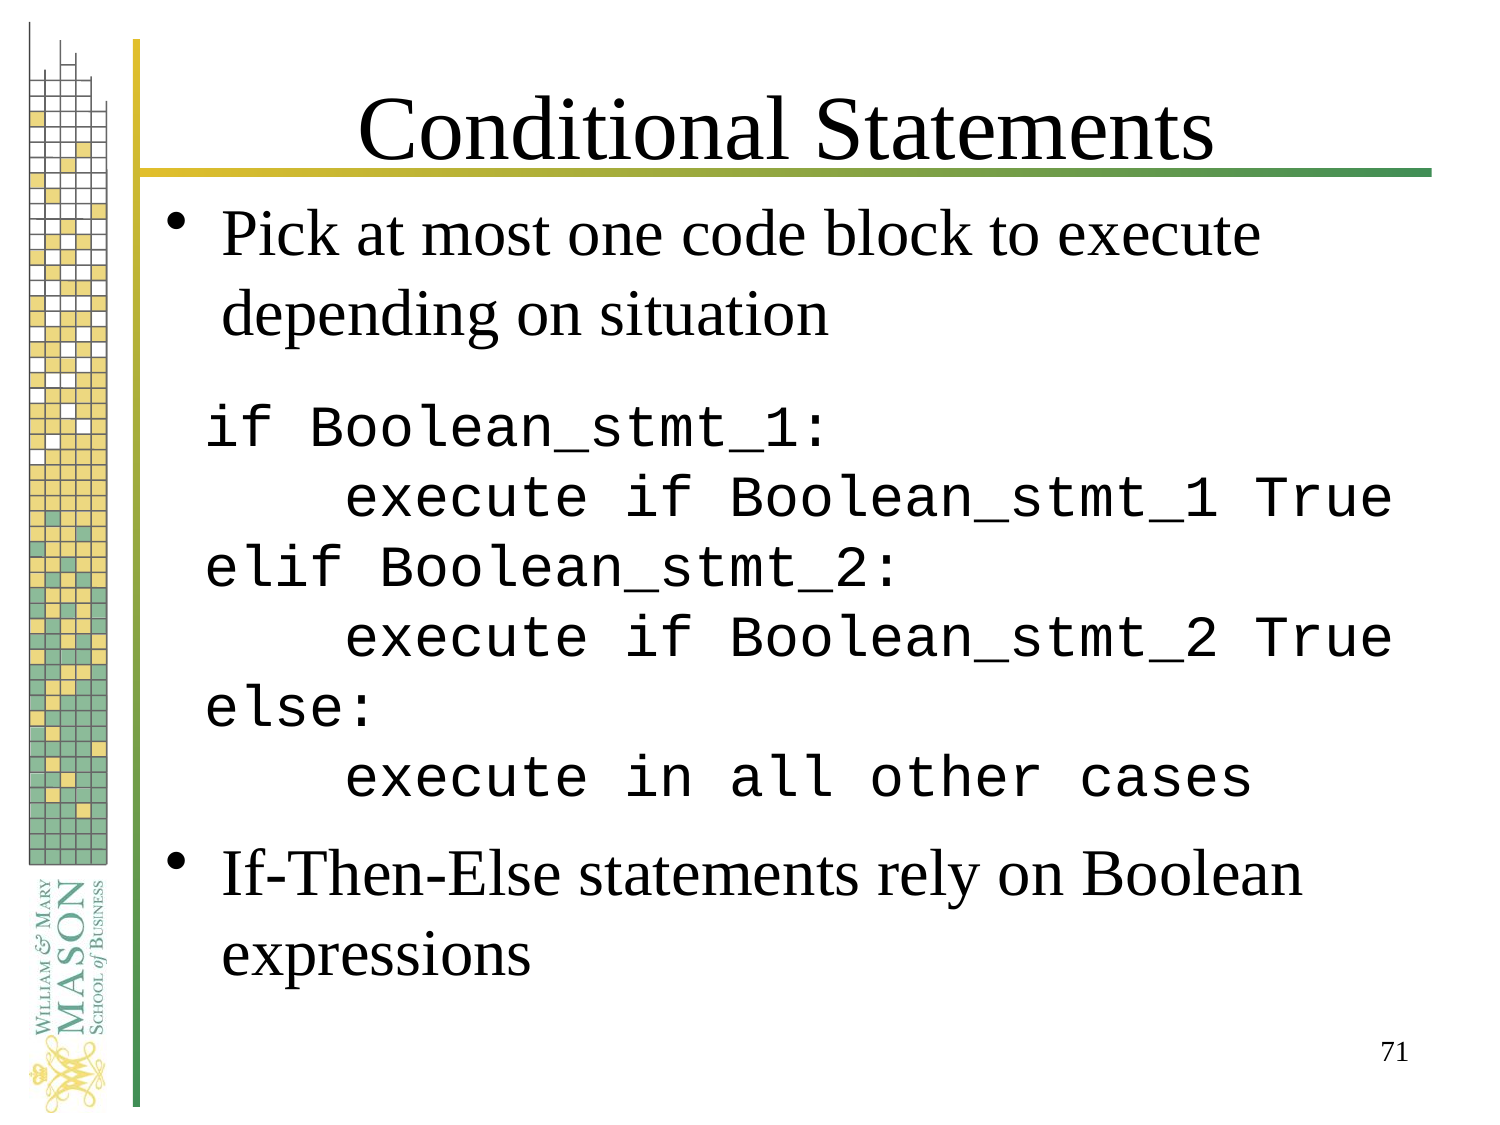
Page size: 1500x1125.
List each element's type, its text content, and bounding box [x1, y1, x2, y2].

list Pick at most one code block to execute depending on situation If-Then-Else statements rely on Boolean expressions [150, 181, 1500, 949]
title Boolean Statements [29, 879, 107, 1113]
text_box if Boolean_stmt_1: execute if Boolean_stmt_1 True elif Boolean_stmt_2: execute if Boolean_stmt_2 True else: execute in all other cases [189, 380, 1445, 815]
title Conditional Statements [150, 45, 1425, 181]
slide_number 71 [1048, 1024, 1426, 1103]
